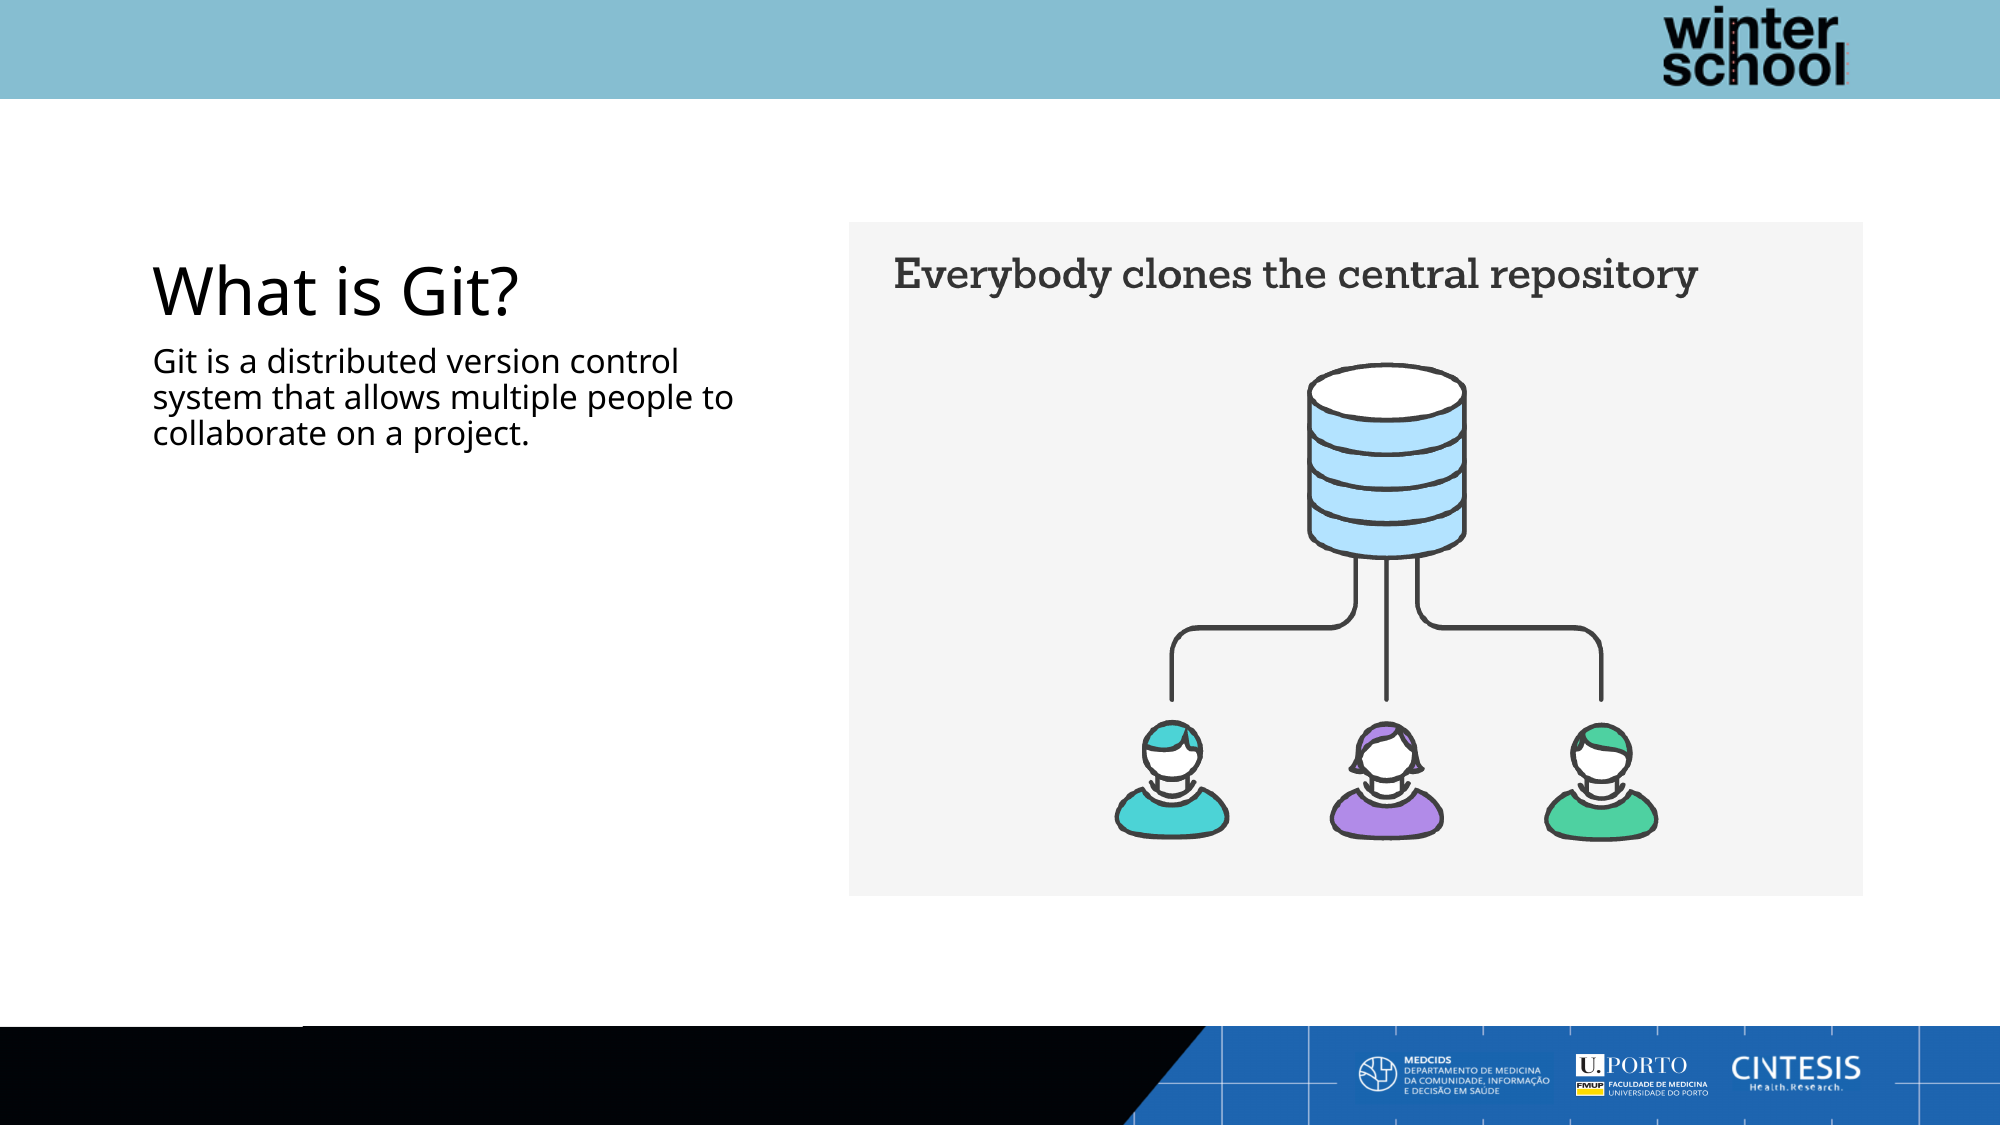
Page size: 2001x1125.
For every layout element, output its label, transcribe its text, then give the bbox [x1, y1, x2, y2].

title What is Git? [137, 75, 783, 337]
list Git is a distributed version control system that allows multiple people to collaborate on a project. [137, 337, 783, 963]
picture [0, 0, 2000, 99]
picture [0, 1026, 2000, 1125]
picture [849, 222, 1863, 896]
